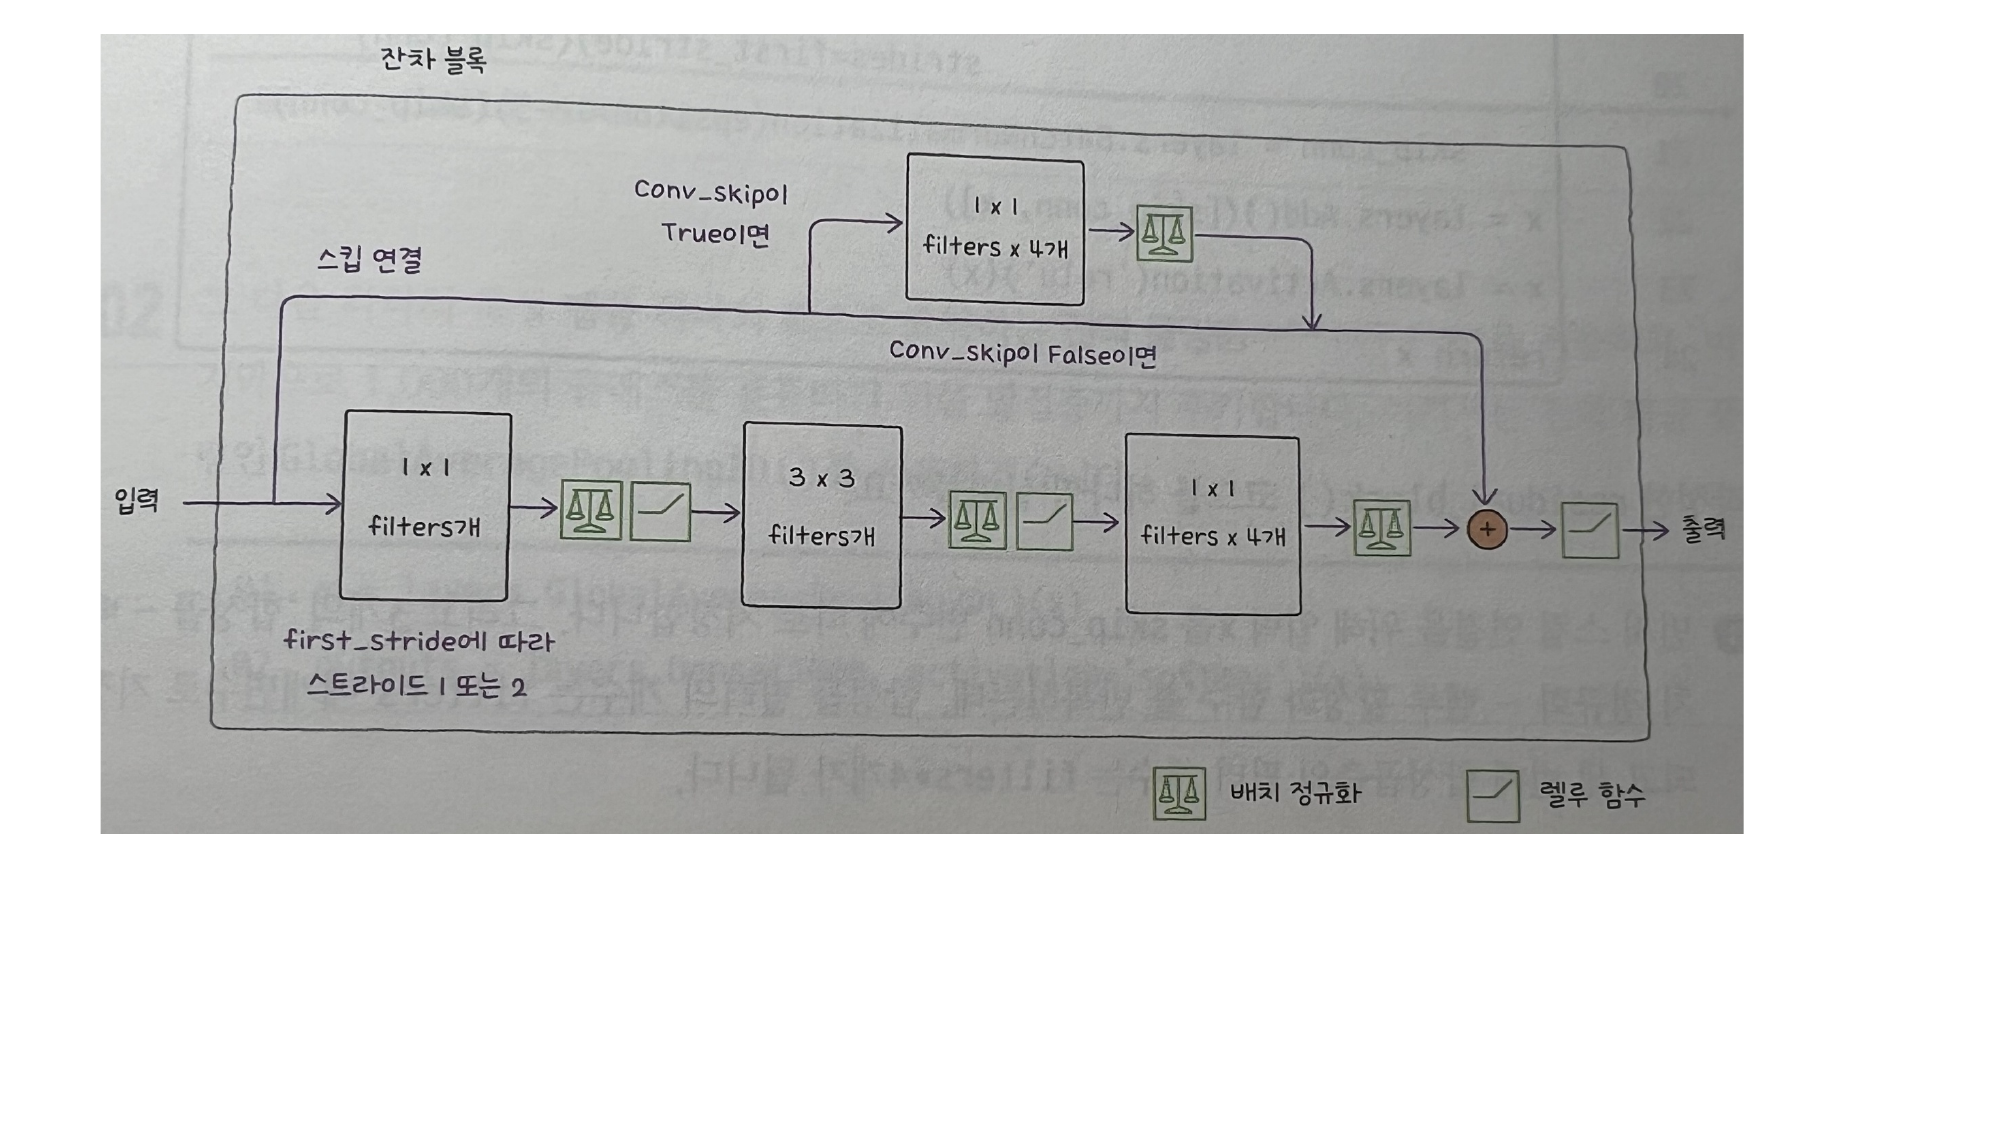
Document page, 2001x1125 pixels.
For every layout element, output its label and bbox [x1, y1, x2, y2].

picture [100, 34, 1744, 834]
